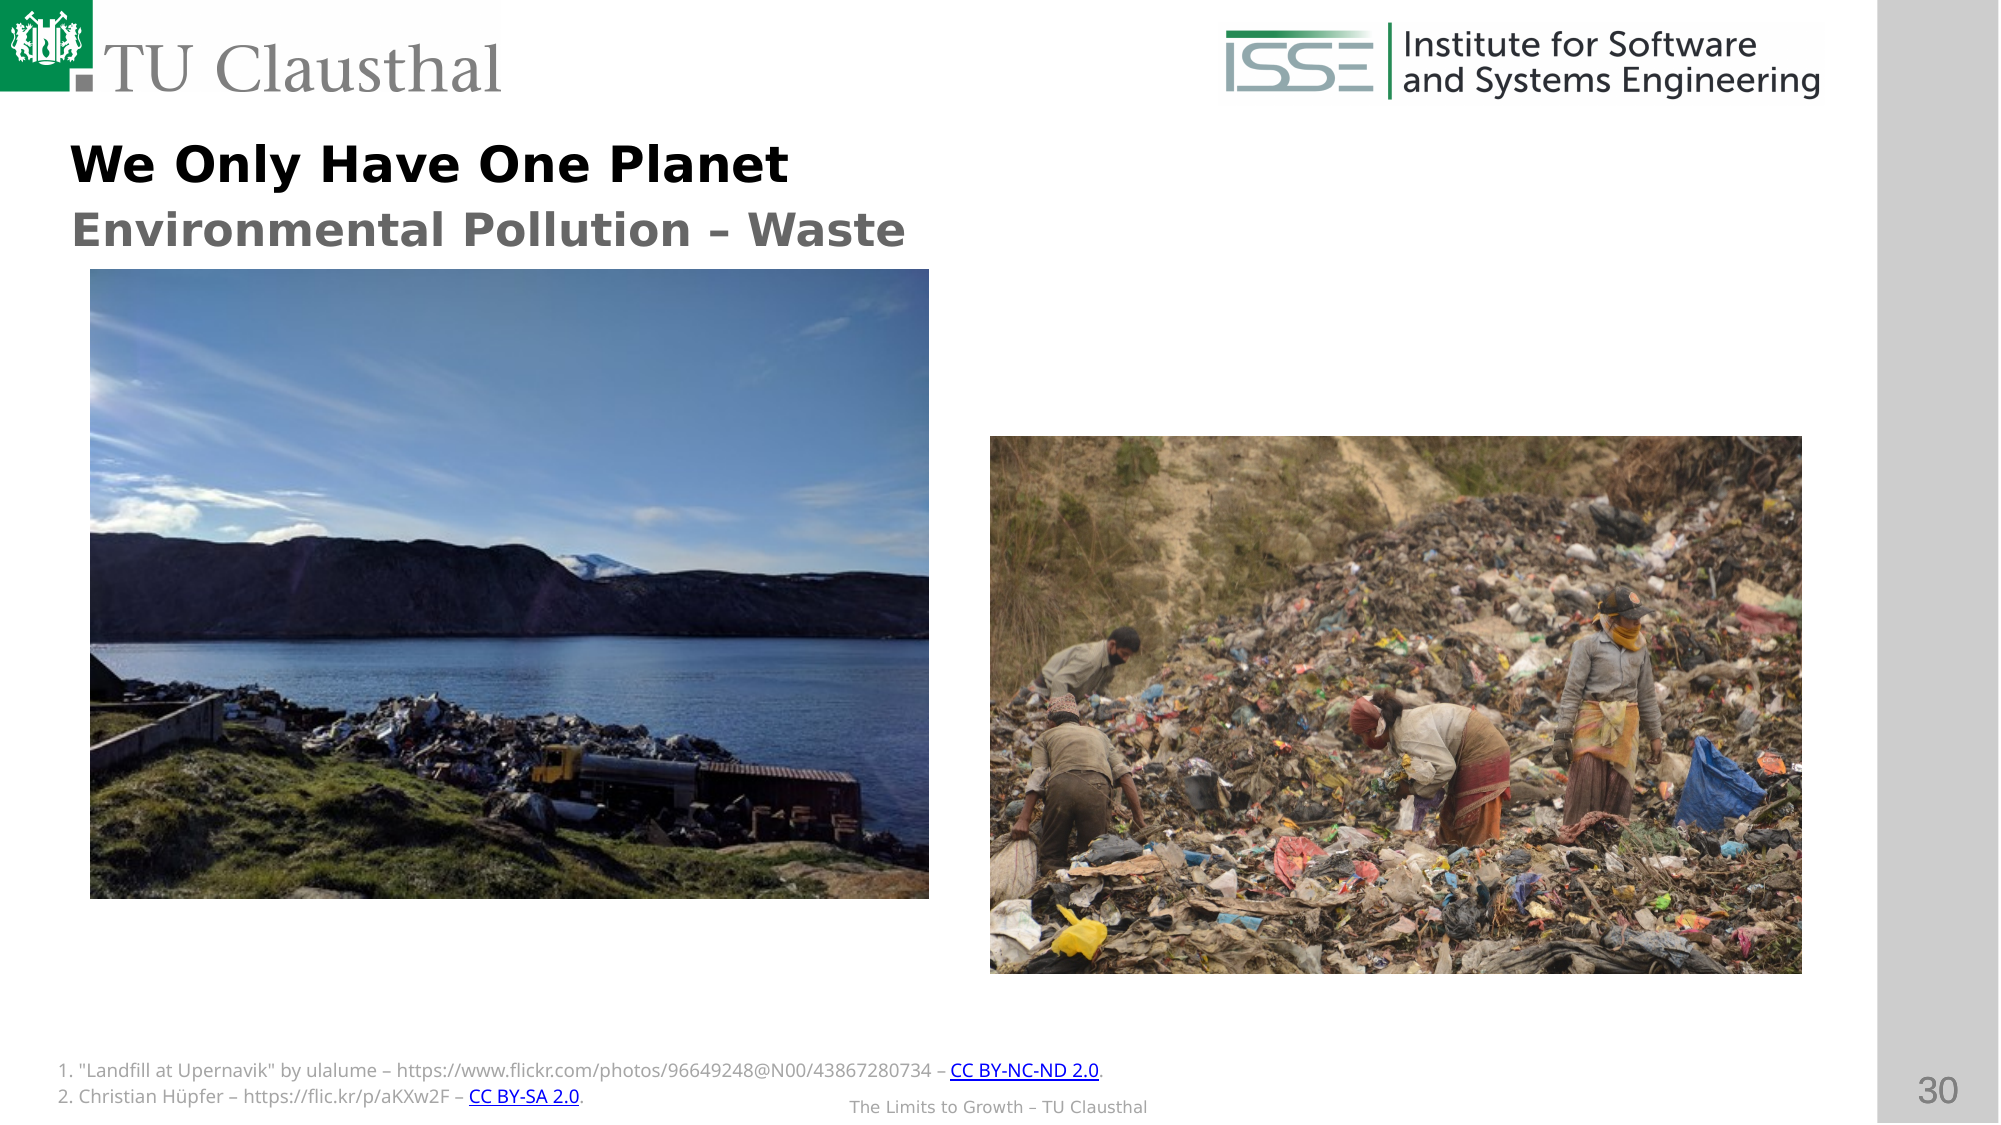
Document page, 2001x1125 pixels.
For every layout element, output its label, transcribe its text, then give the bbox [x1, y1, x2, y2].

picture [989, 436, 1802, 974]
text_box We Only Have One Planet [54, 125, 1818, 207]
text_box 1. "Landfill at Upernavik" by ulalume – https://www.flickr.com/photos/96649248@N00/43867280734 – CC BY-NC-ND 2.0. 2. Christian Hüpfer – https://flic.kr/p/aKXw2F – CC BY-SA 2.0. [43, 1051, 1319, 1118]
text_box Environmental Pollution – Waste [70, 188, 1769, 269]
picture [89, 269, 929, 899]
picture [0, 0, 501, 92]
picture [1218, 22, 1825, 106]
